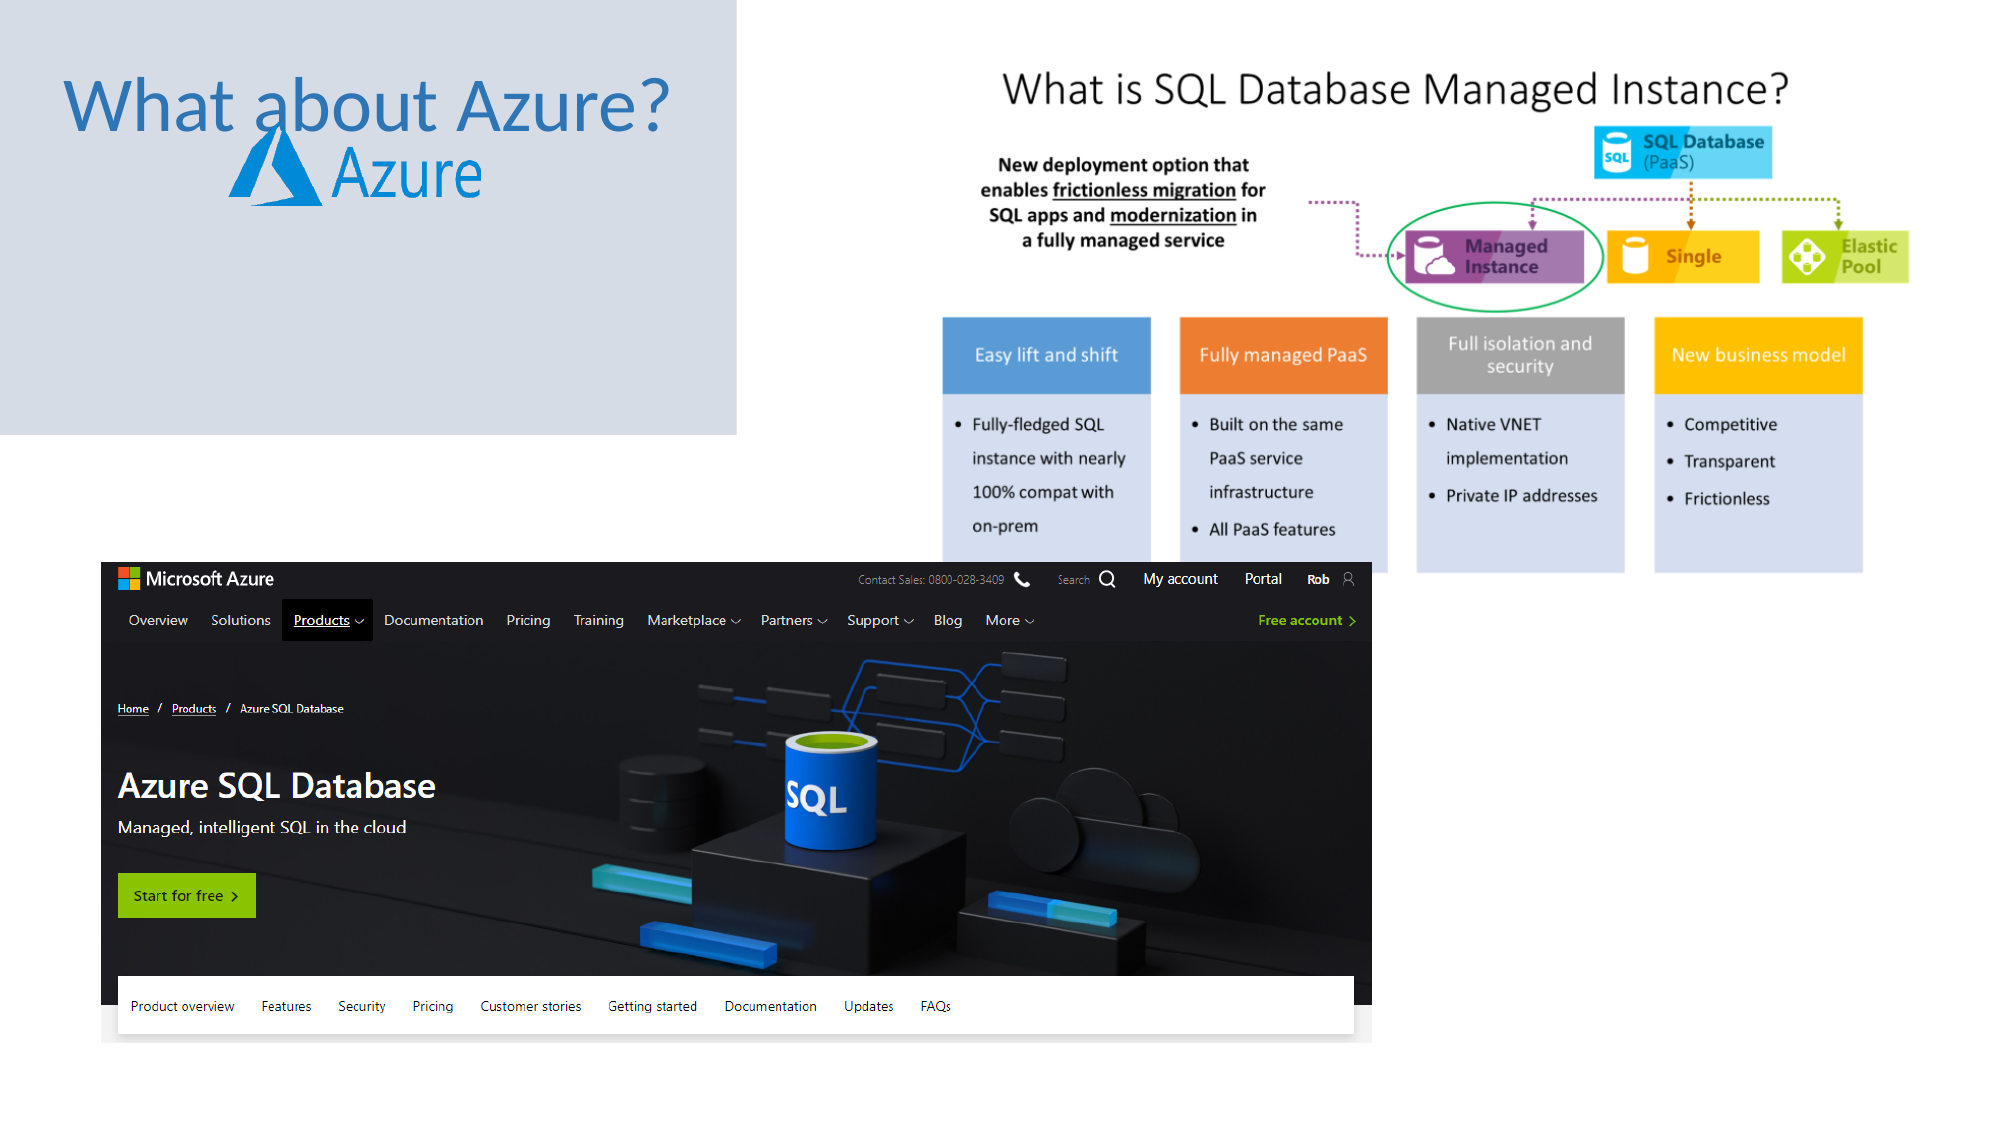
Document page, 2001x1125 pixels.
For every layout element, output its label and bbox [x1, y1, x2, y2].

picture [101, 43, 1938, 1043]
text_box [0, 0, 737, 425]
